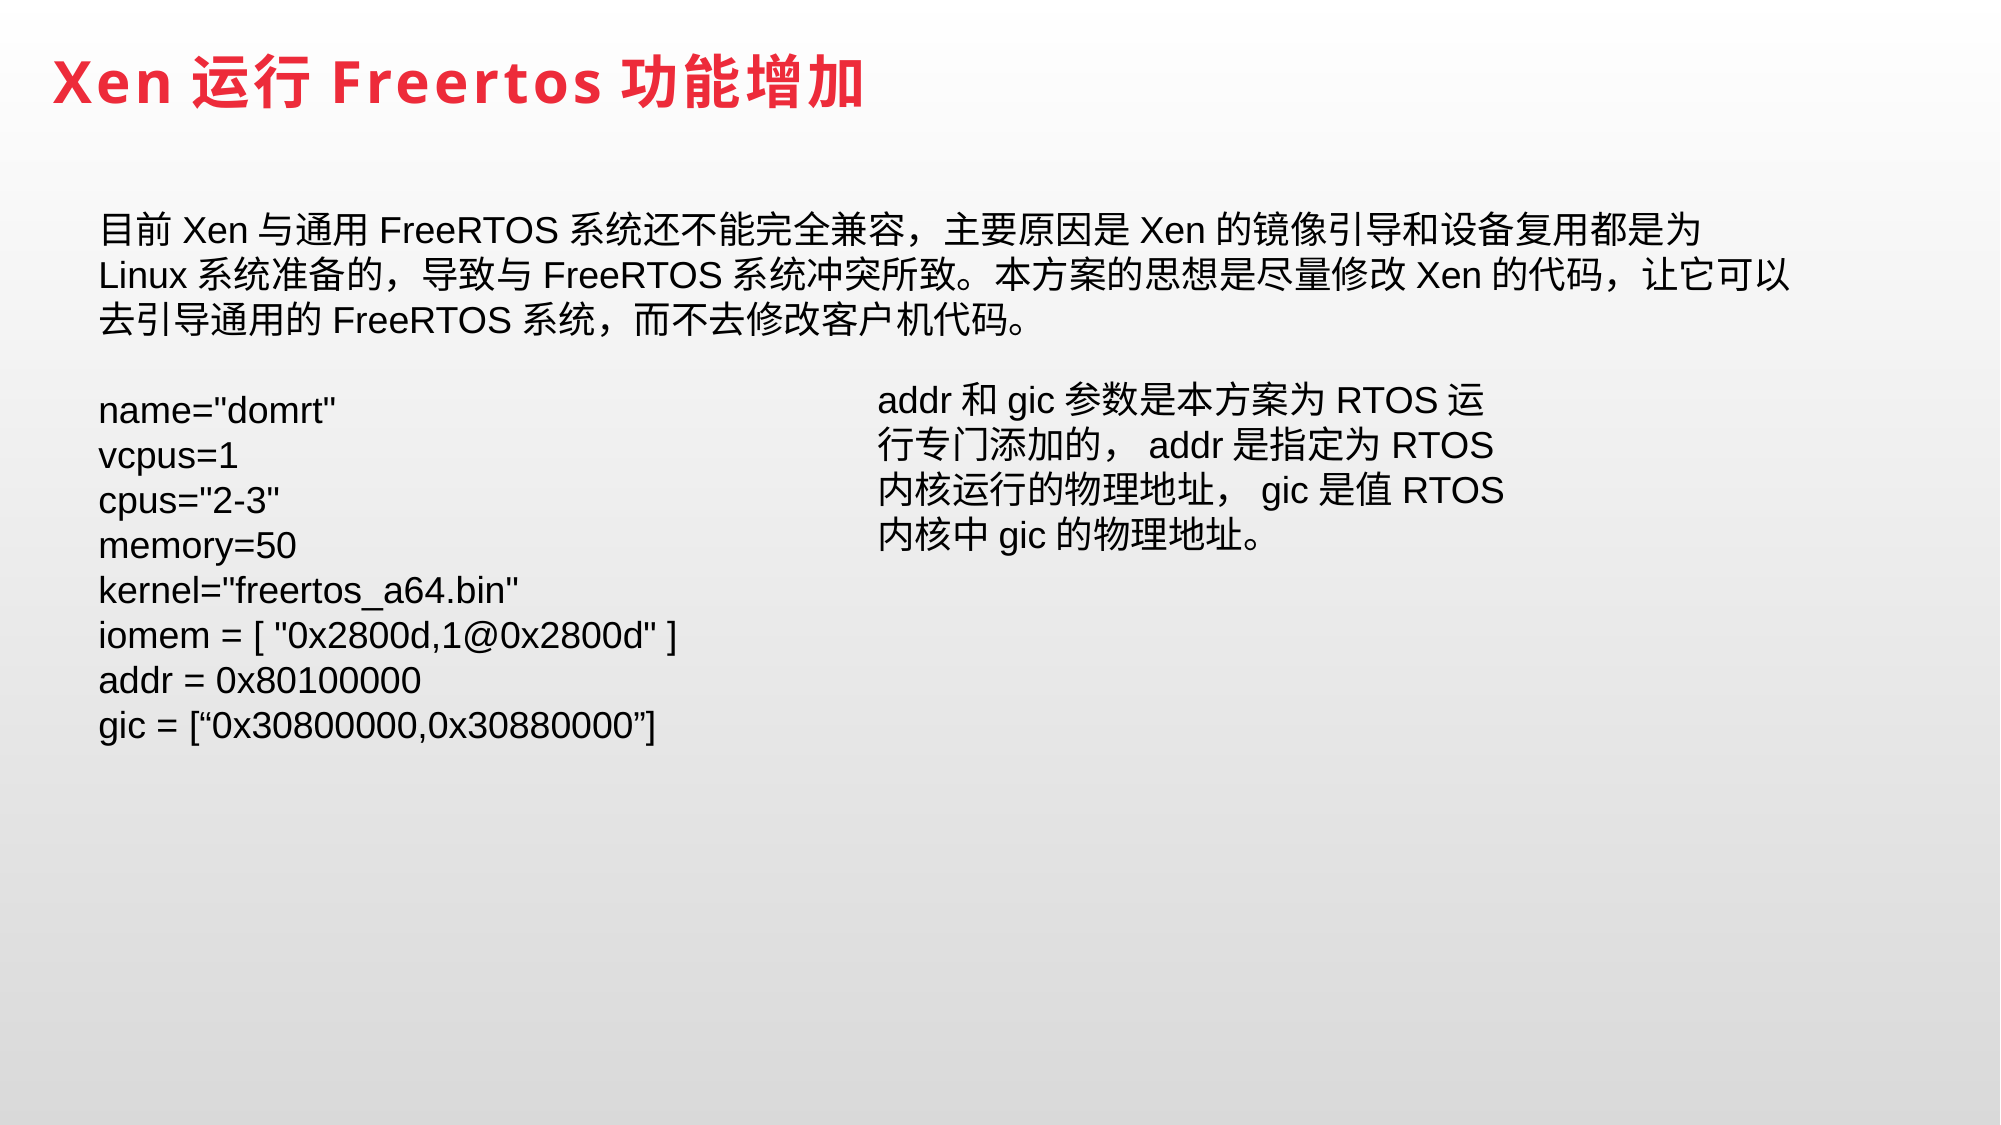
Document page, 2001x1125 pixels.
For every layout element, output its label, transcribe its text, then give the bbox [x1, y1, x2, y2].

text_box addr和gic参数是本方案为RTOS运行专门添加的，addr是指定为RTOS内核运行的物理地址，gic是值RTOS内核中gic的物理地址。 [862, 369, 1528, 644]
text_box 目前Xen与通用FreeRTOS系统还不能完全兼容，主要原因是Xen的镜像引导和设备复用都是为Linux系统准备的，导致与FreeRTOS系统冲突所致。本方案的思想是尽量修改Xen的代码，让它可以去引导通用的FreeRTOS系统，而不去修改客户机代码。 name="domrt" vcpus=1 cpus="2-3" memory=50 kernel="freertos_a64.bin" iomem = [ "0x2800d,1@0x2800d" ] addr = 0x80100000 gic = [“0x30800000,0x30880000”] [83, 199, 1815, 799]
text_box Xen运行Freertos功能增加 [38, 38, 881, 123]
